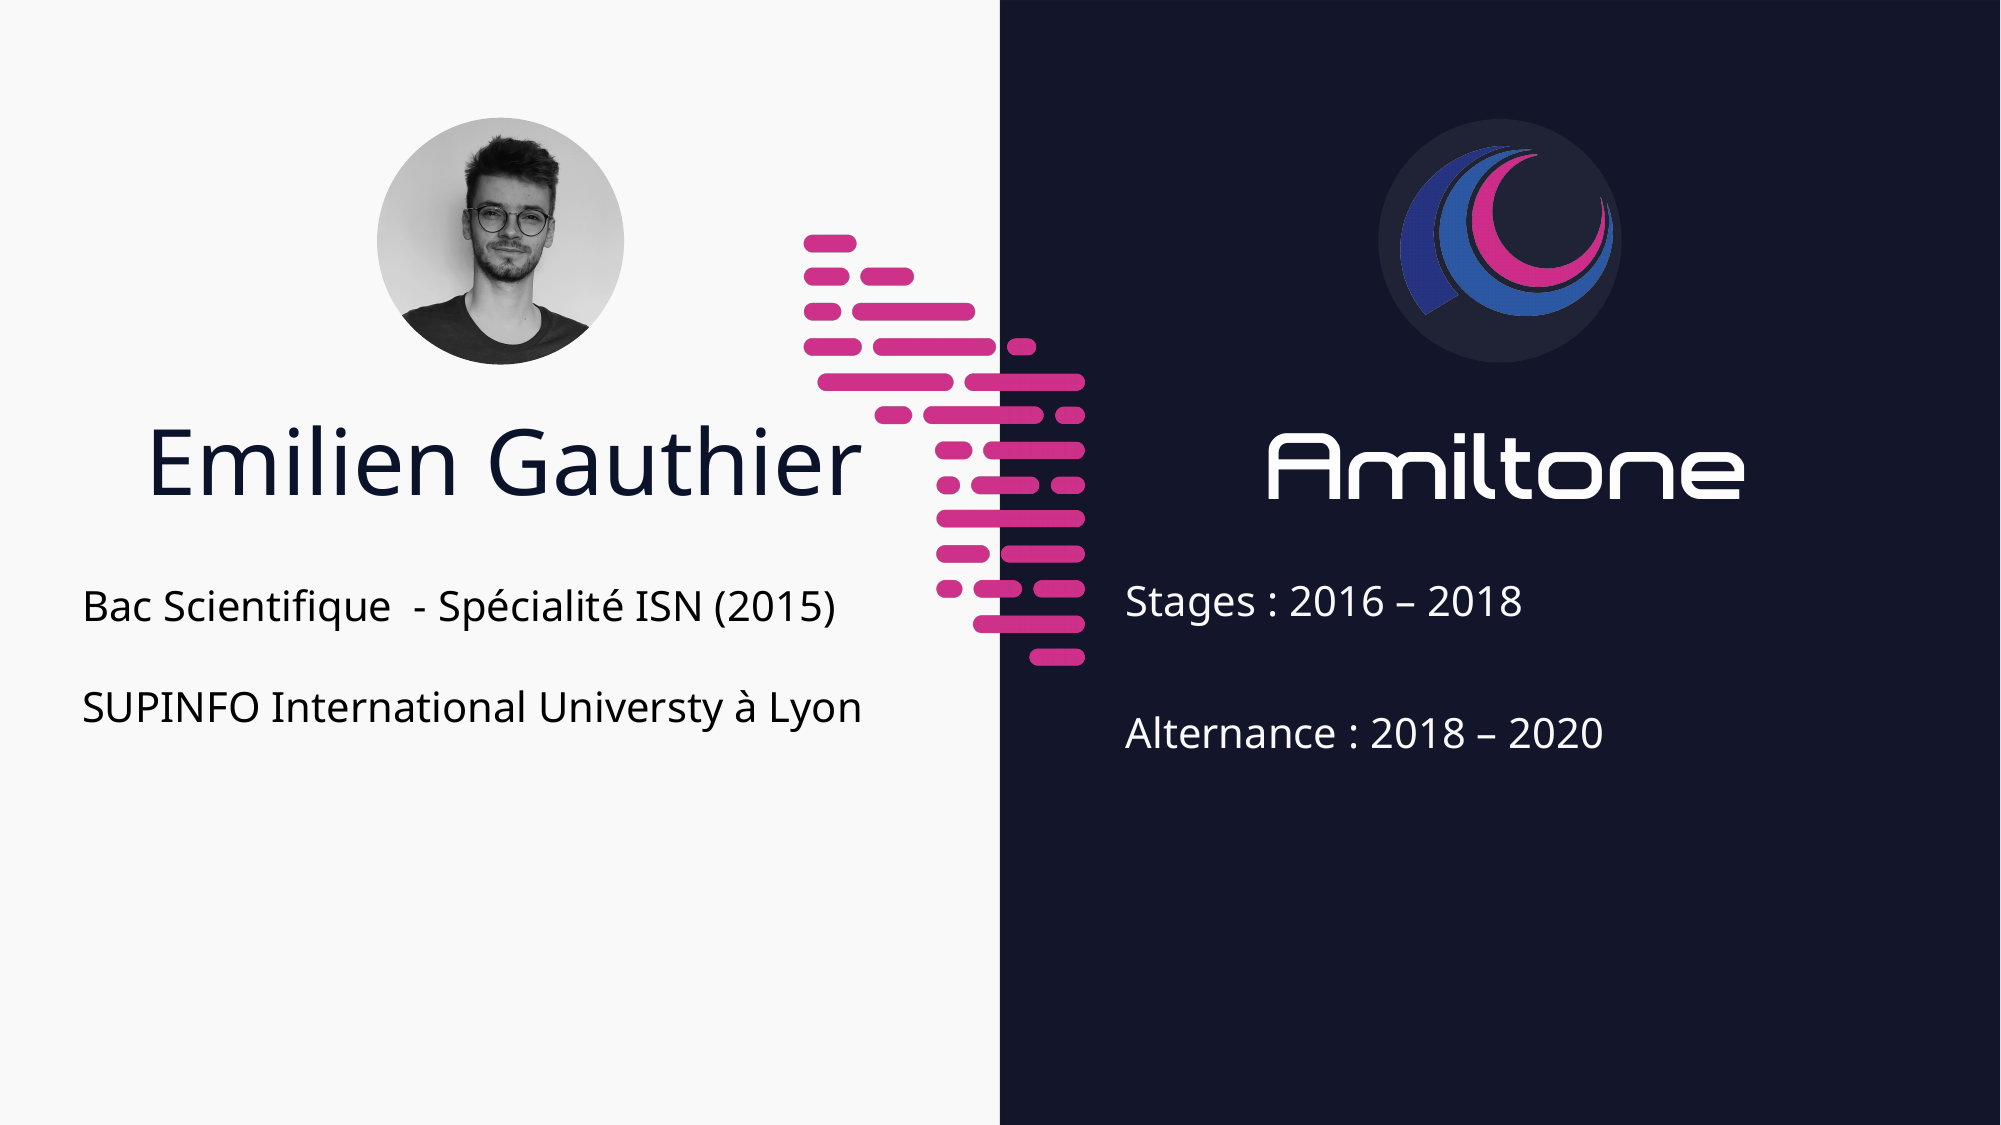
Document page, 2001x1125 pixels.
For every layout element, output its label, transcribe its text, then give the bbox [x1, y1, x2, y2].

picture [377, 117, 625, 365]
text_box Stages : 2016 – 2018 Alternance : 2018 – 2020 [1111, 572, 1933, 1010]
picture [1318, 145, 1695, 337]
picture [1268, 409, 1745, 499]
subtitle Bac Scientifique - Spécialité ISN (2015) SUPINFO International Universty à Lyon [67, 572, 957, 1010]
picture [804, 235, 1086, 666]
title Emilien Gauthier [67, 409, 943, 567]
